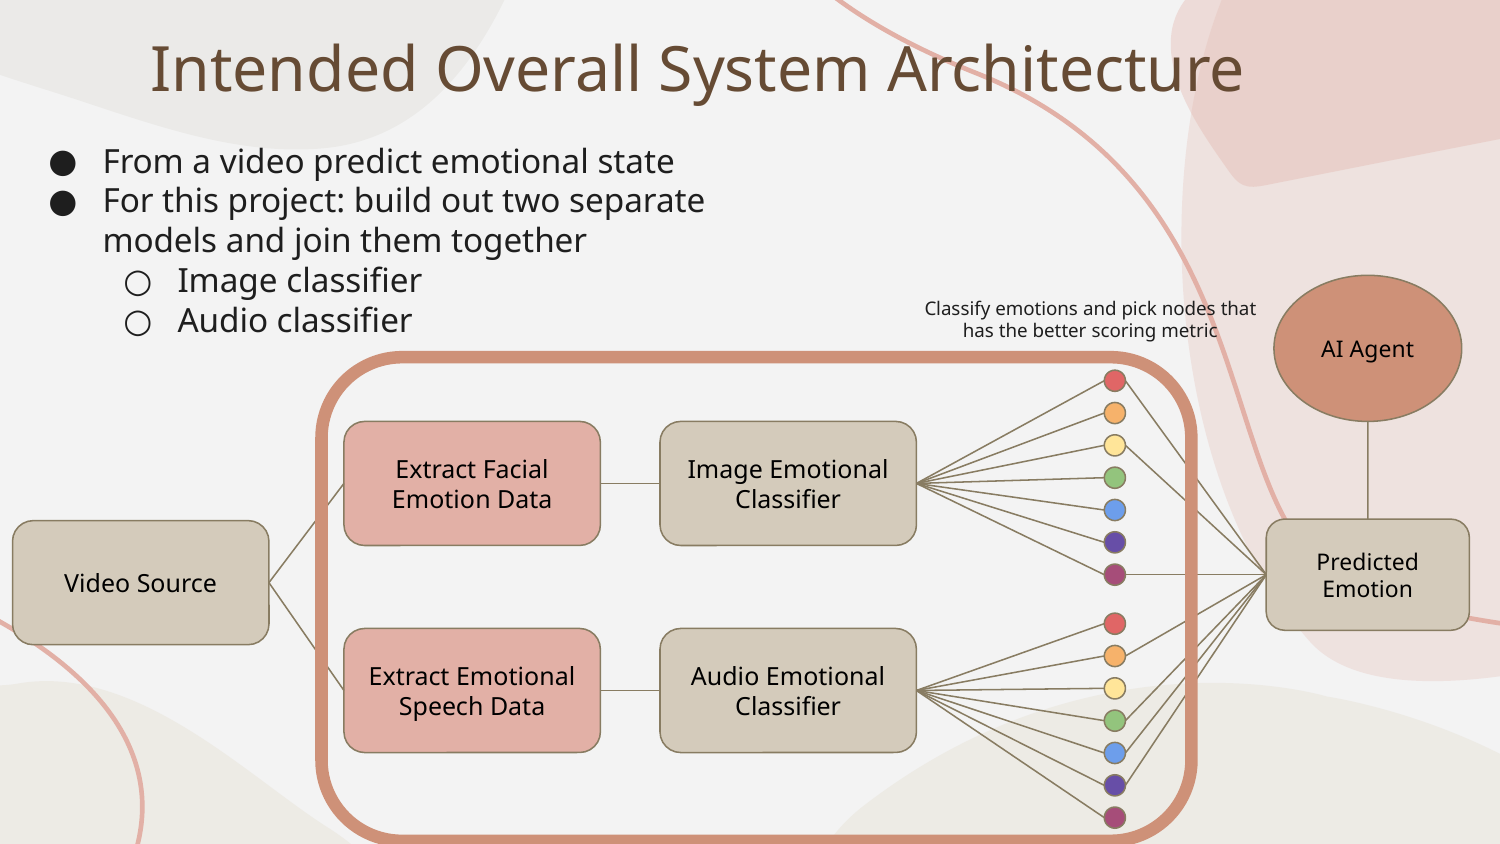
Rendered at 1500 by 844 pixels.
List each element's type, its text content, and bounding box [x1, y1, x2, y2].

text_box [916, 690, 1105, 818]
text_box Predicted Emotion [1273, 519, 1470, 631]
text_box Classify emotions and pick nodes that has the better scoring metric [906, 281, 1274, 357]
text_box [916, 655, 1105, 686]
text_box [1125, 580, 1267, 786]
text_box AI Agent [1273, 275, 1462, 422]
text_box From a video predict emotional state For this project: build out two separate models and join them together Image classifier Audio classifier [12, 124, 822, 355]
text_box [321, 357, 1184, 841]
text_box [916, 483, 1105, 575]
title Intended Overall System Architecture [135, 0, 1344, 120]
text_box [916, 412, 1105, 444]
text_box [916, 623, 1105, 655]
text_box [916, 445, 1105, 477]
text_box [916, 380, 1105, 412]
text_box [268, 582, 345, 691]
text_box Video Source [12, 520, 263, 645]
text_box [1150, 720, 1500, 832]
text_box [268, 483, 345, 582]
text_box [1125, 445, 1267, 572]
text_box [1125, 380, 1267, 444]
